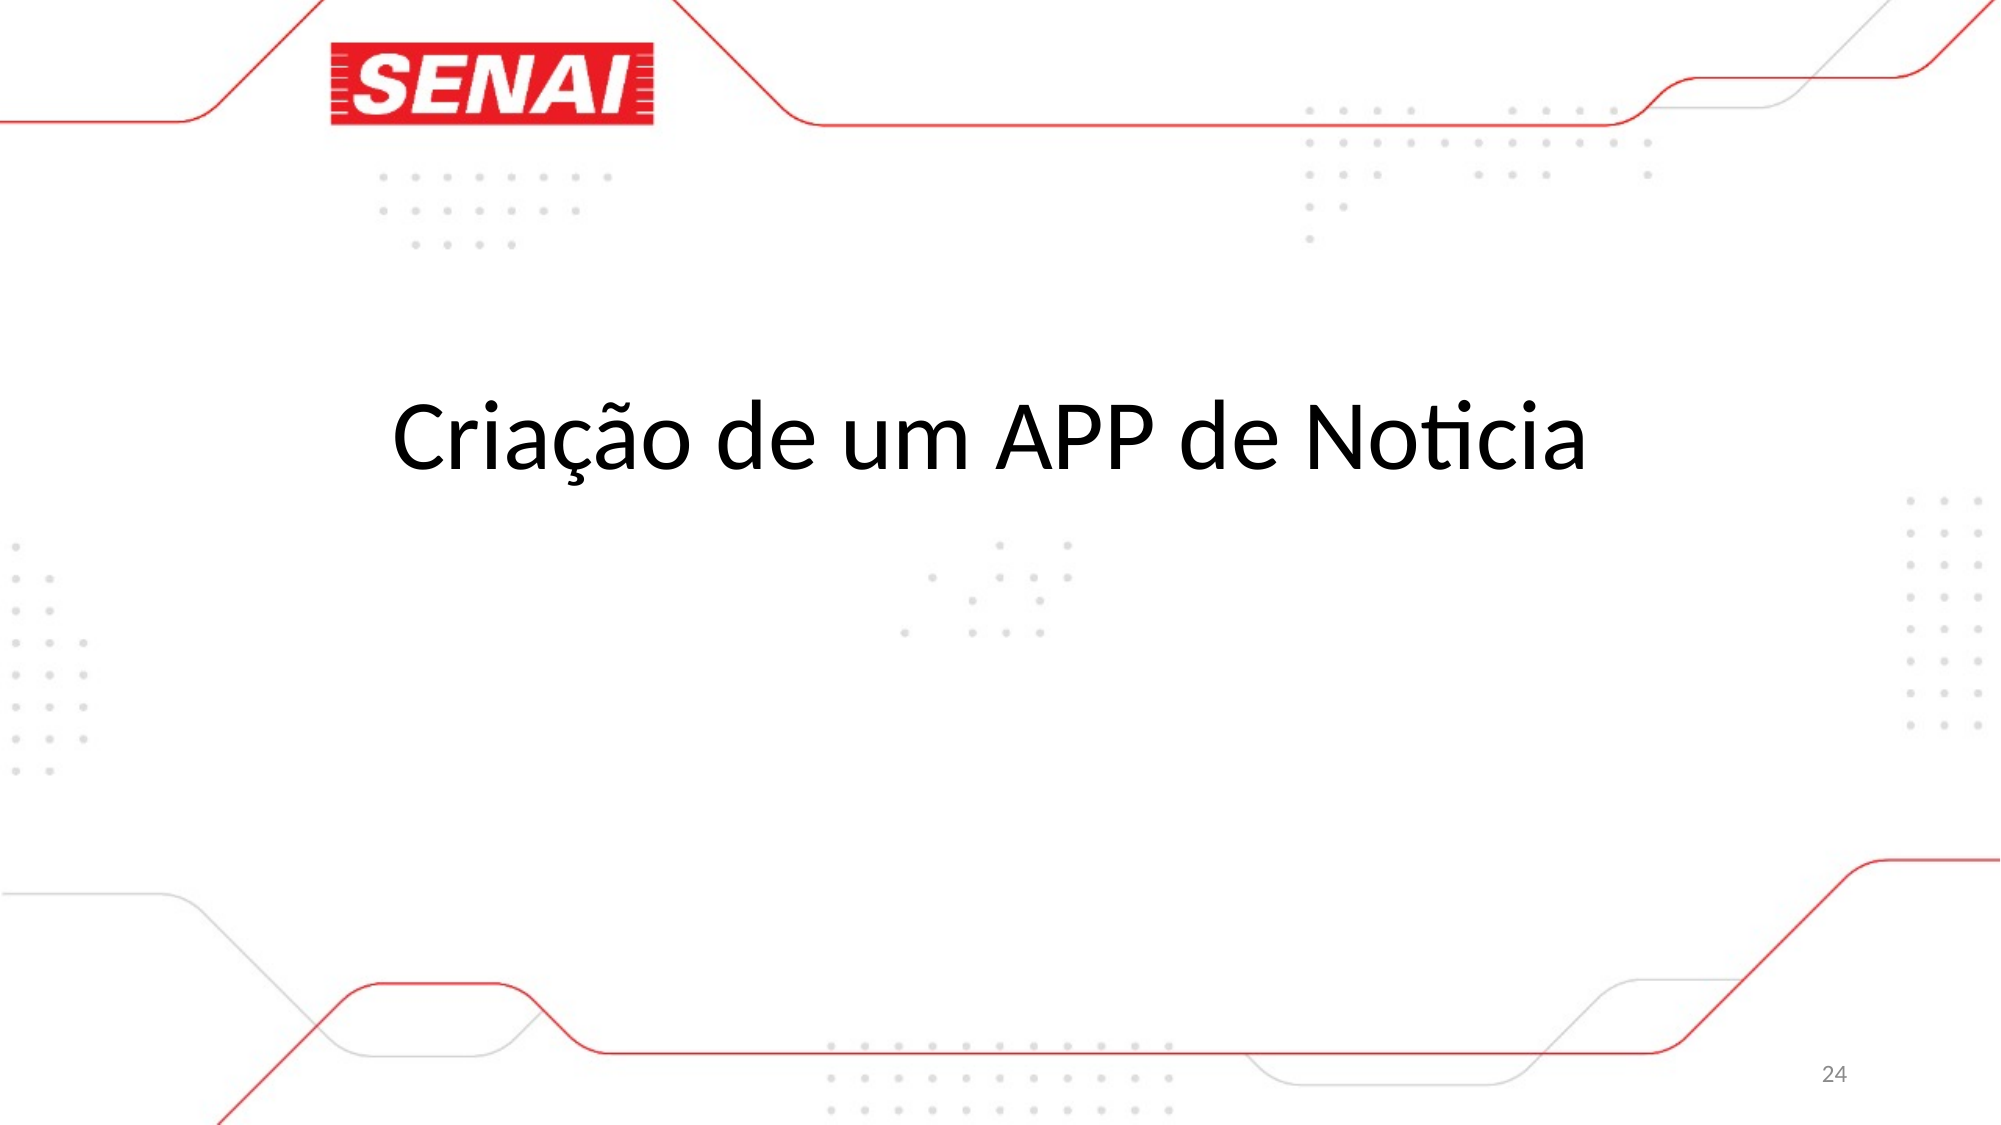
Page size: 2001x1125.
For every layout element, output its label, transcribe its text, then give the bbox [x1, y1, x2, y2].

text_box Criação de um APP de Noticia [243, 362, 1740, 498]
slide_number 24 [1412, 1042, 1863, 1103]
picture [0, 0, 2001, 1125]
